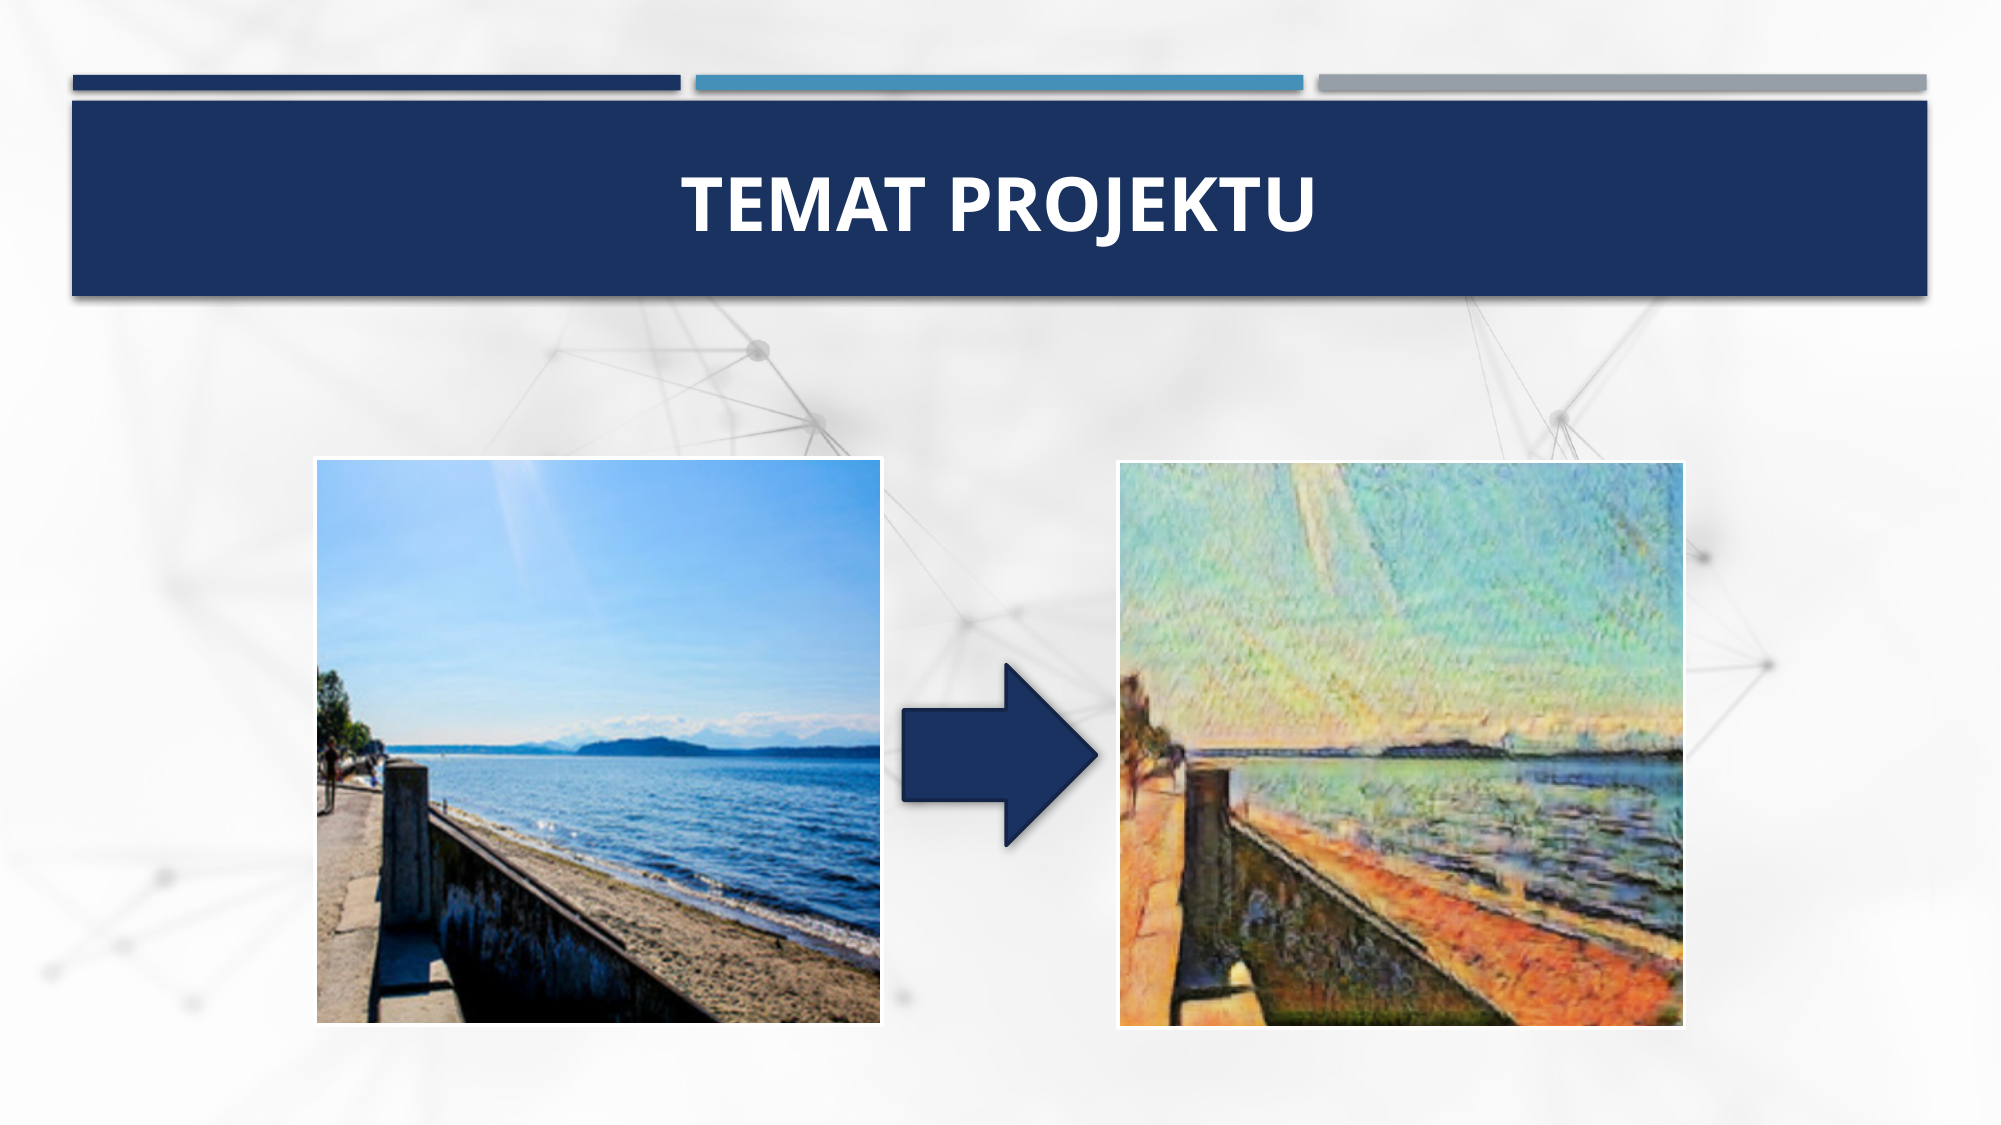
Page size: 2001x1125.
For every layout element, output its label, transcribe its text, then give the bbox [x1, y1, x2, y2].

title Temat projektu [73, 138, 1927, 266]
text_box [314, 320, 1686, 1071]
